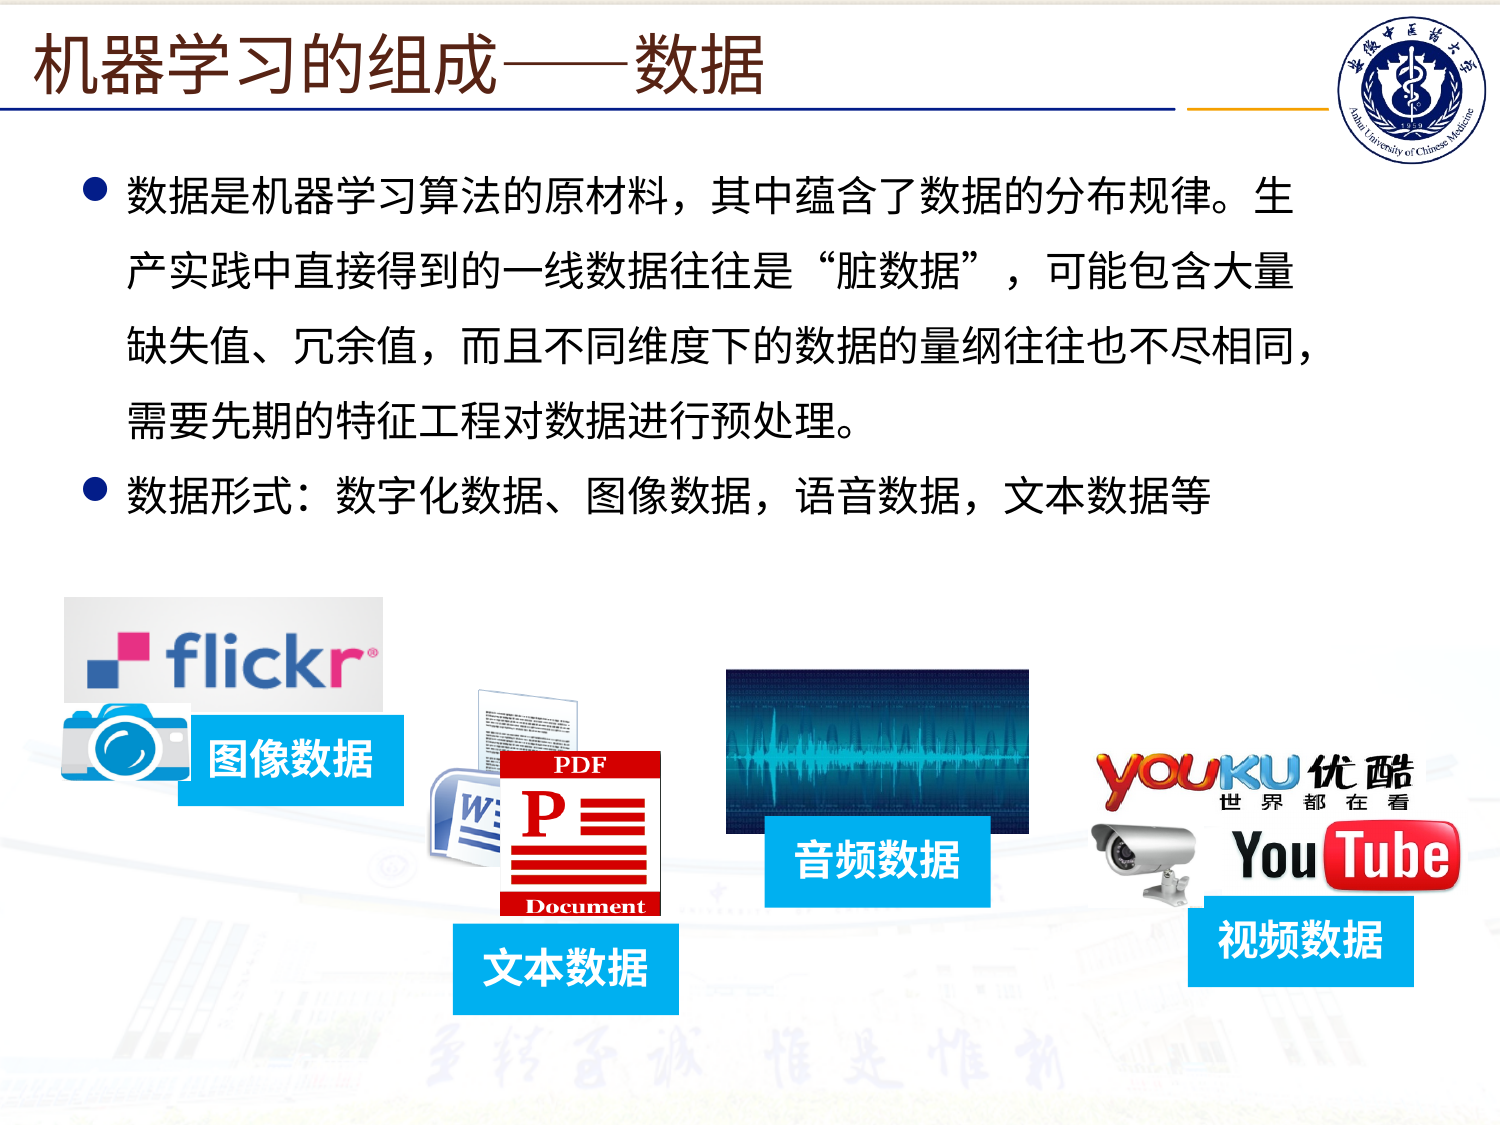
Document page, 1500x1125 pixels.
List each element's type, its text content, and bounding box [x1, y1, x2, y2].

picture [1328, 7, 1495, 173]
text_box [1088, 729, 1469, 962]
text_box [60, 597, 392, 787]
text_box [725, 668, 1030, 882]
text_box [424, 681, 674, 1000]
text_box 数据是机器学习算法的原材料，其中蕴含了数据的分布规律。生产实践中直接得到的一线数据往往是“脏数据”，可能包含大量缺失值、冗余值，而且不同维度下的数据的量纲往往也不尽相同，需要先期的特征工程对数据进行预处理。 数据形式：数字化数据、图像数据，语音数据，文本数据等 [64, 137, 1337, 677]
text_box 机器学习的组成——数据 [17, 0, 1107, 142]
